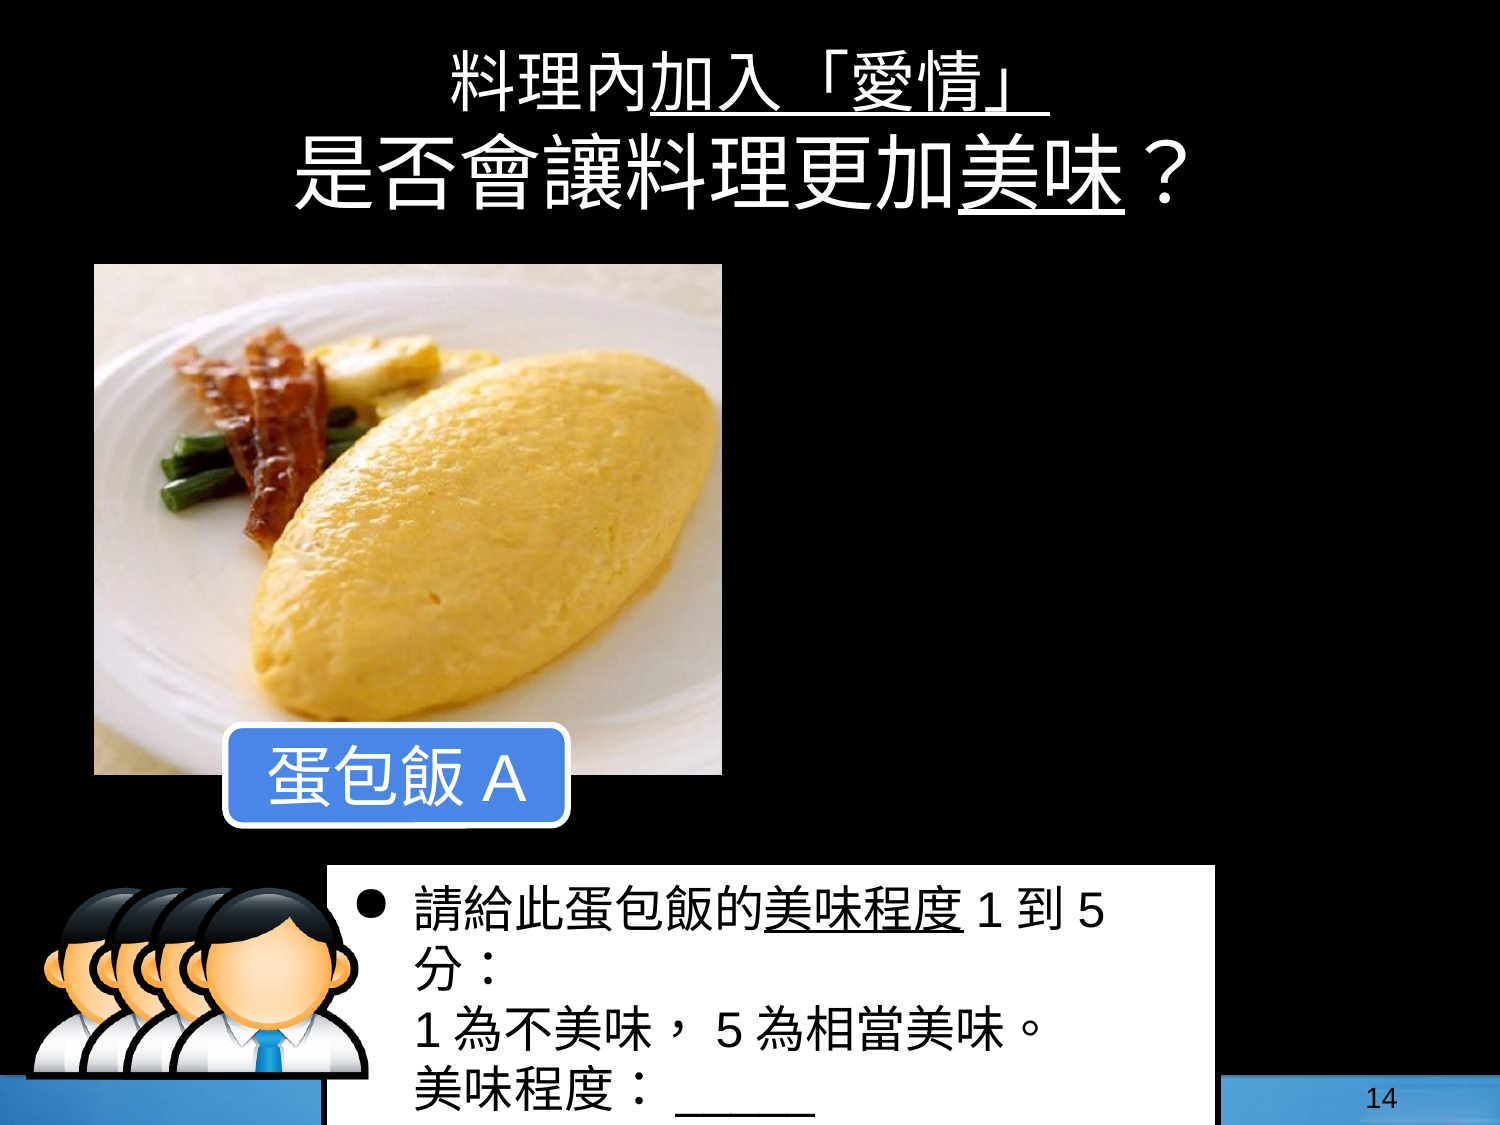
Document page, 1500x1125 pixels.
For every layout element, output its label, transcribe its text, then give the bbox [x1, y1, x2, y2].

slide_number ‹#› [1350, 1074, 1488, 1118]
text_box 蛋包飯A [225, 783, 568, 826]
picture [0, 879, 369, 1125]
title 料理內加入「愛情」 是否會讓料理更加美味？ [78, 27, 1422, 232]
text_box 請給此蛋包飯的美味程度1到5分： 1為不美味，5為相當美味。 美味程度：_____ [323, 862, 1219, 1125]
picture [1219, 1075, 1500, 1125]
picture [94, 264, 722, 776]
